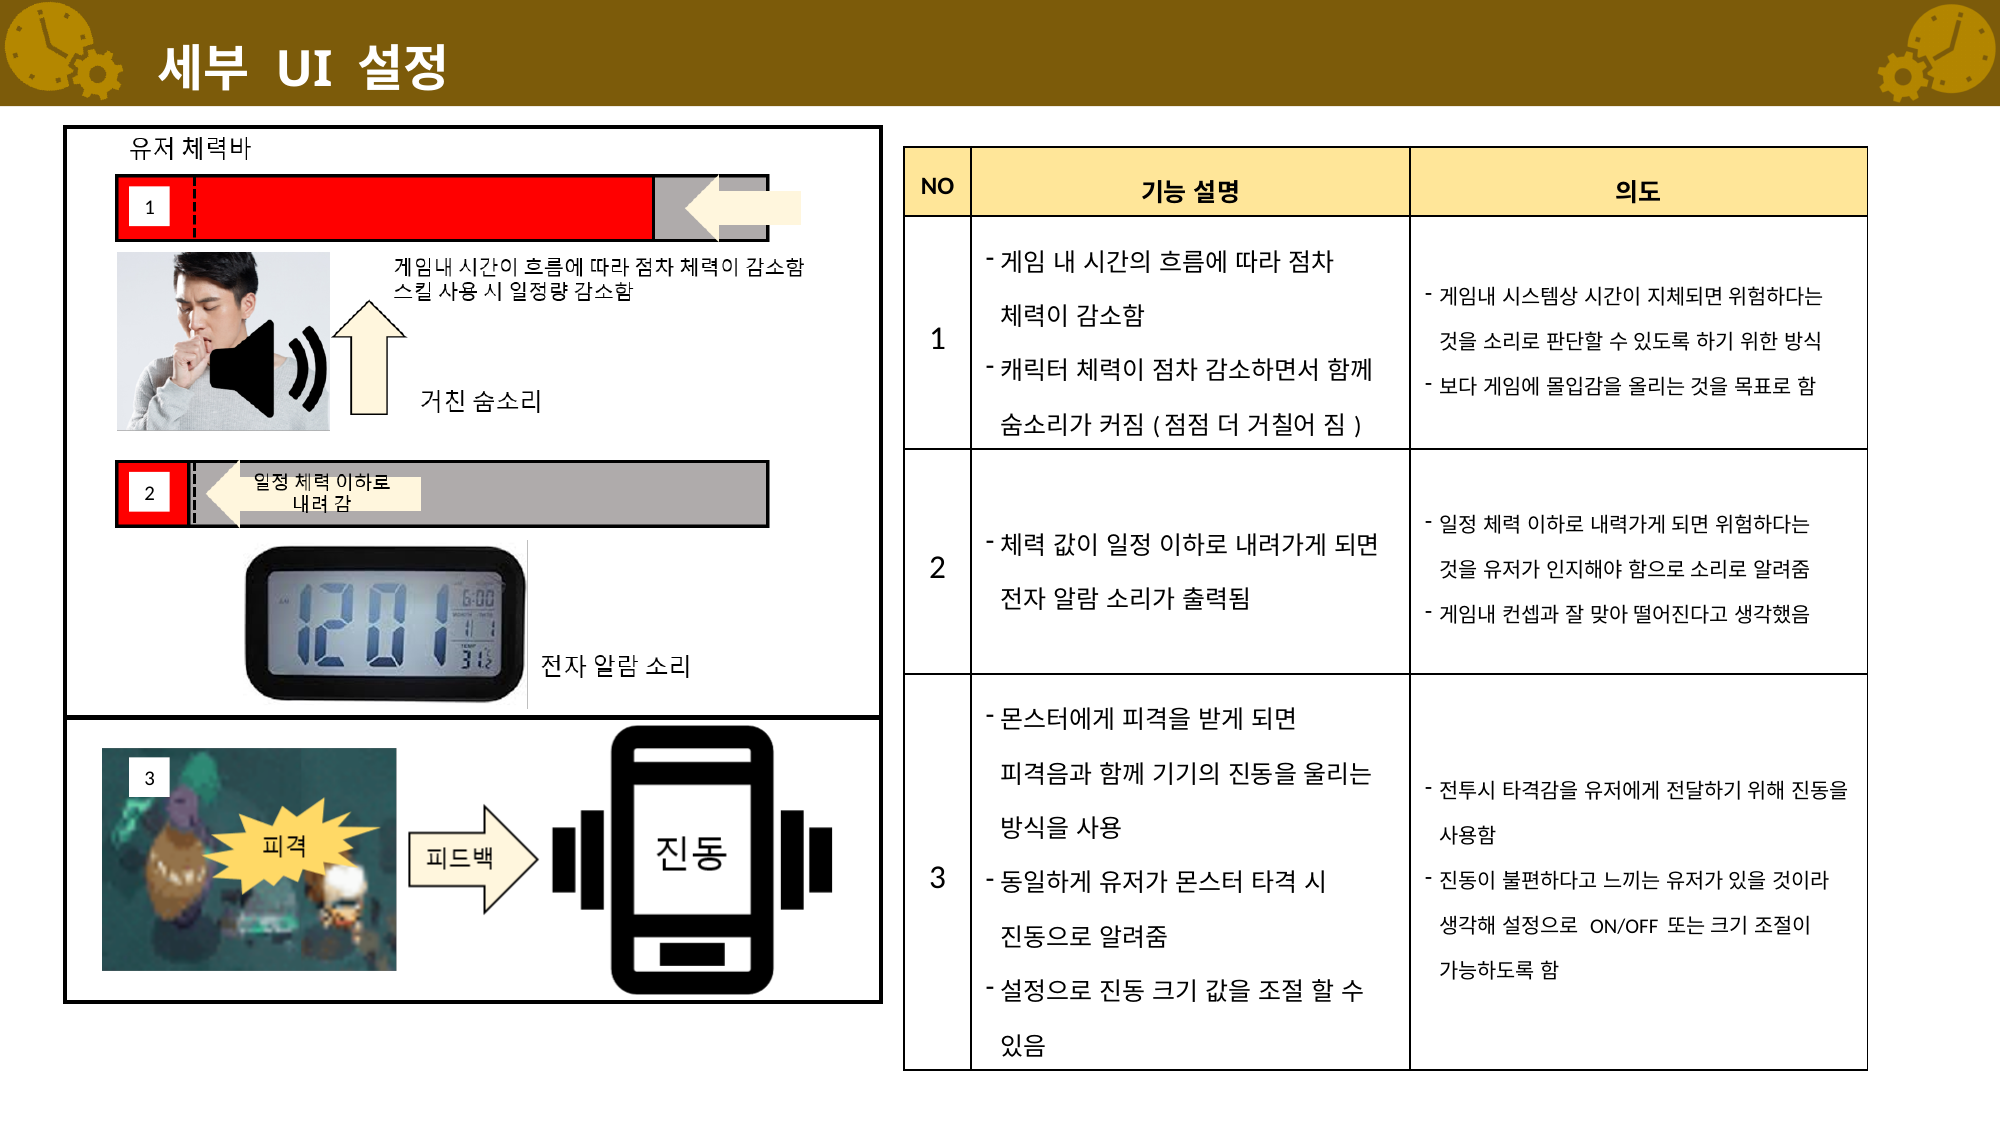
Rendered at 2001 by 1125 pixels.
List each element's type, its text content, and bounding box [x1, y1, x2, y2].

title 세부 UI 설정 [142, 12, 1868, 91]
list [114, 126, 821, 709]
table_cell 몬스터에게 피격을 받게 되면 피격음과 함께 기기의 진동을 울리는 방식을 사용 동일하게 유저가 몬스터 타격 시 진동으로 알려줌 설정으로 진동 크기 값을 조절 할 수 있음 [972, 675, 1409, 1069]
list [102, 717, 835, 1003]
table_cell 2 [905, 450, 970, 673]
table_cell 전투시 타격감을 유저에게 전달하기 위해 진동을 사용함 진동이 불편하다고 느끼는 유저가 있을 것이라 생각해 설정으로 ON/OFF 또는 크기 조절이 가능하도록 함 [1411, 675, 1867, 1069]
text_box [64, 126, 882, 716]
table_cell 1 [905, 217, 970, 448]
table_cell 일정 체력 이하로 내력가게 되면 위험하다는 것을 유저가 인지해야 함으로 소리로 알려줌 게임내 컨셉과 잘 맞아 떨어진다고 생각했음 [1411, 450, 1867, 673]
table_cell 게임내 시스템상 시간이 지체되면 위험하다는 것을 소리로 판단할 수 있도록 하기 위한 방식 보다 게임에 몰입감을 올리는 것을 목표로 함 [1411, 217, 1867, 448]
text_box [64, 716, 882, 1003]
table_header 기능 설명 [972, 148, 1409, 215]
table_cell 체력 값이 일정 이하로 내려가게 되면 전자 알람 소리가 출력됨 [972, 450, 1409, 673]
table_header NO [905, 148, 970, 215]
table_cell 게임 내 시간의 흐름에 따라 점차 체력이 감소함 캐릭터 체력이 점차 감소하면서 함께 숨소리가 커짐(점점 더 거칠어 짐) [972, 217, 1409, 448]
table_cell 3 [905, 675, 970, 1069]
table_header 의도 [1411, 148, 1867, 215]
